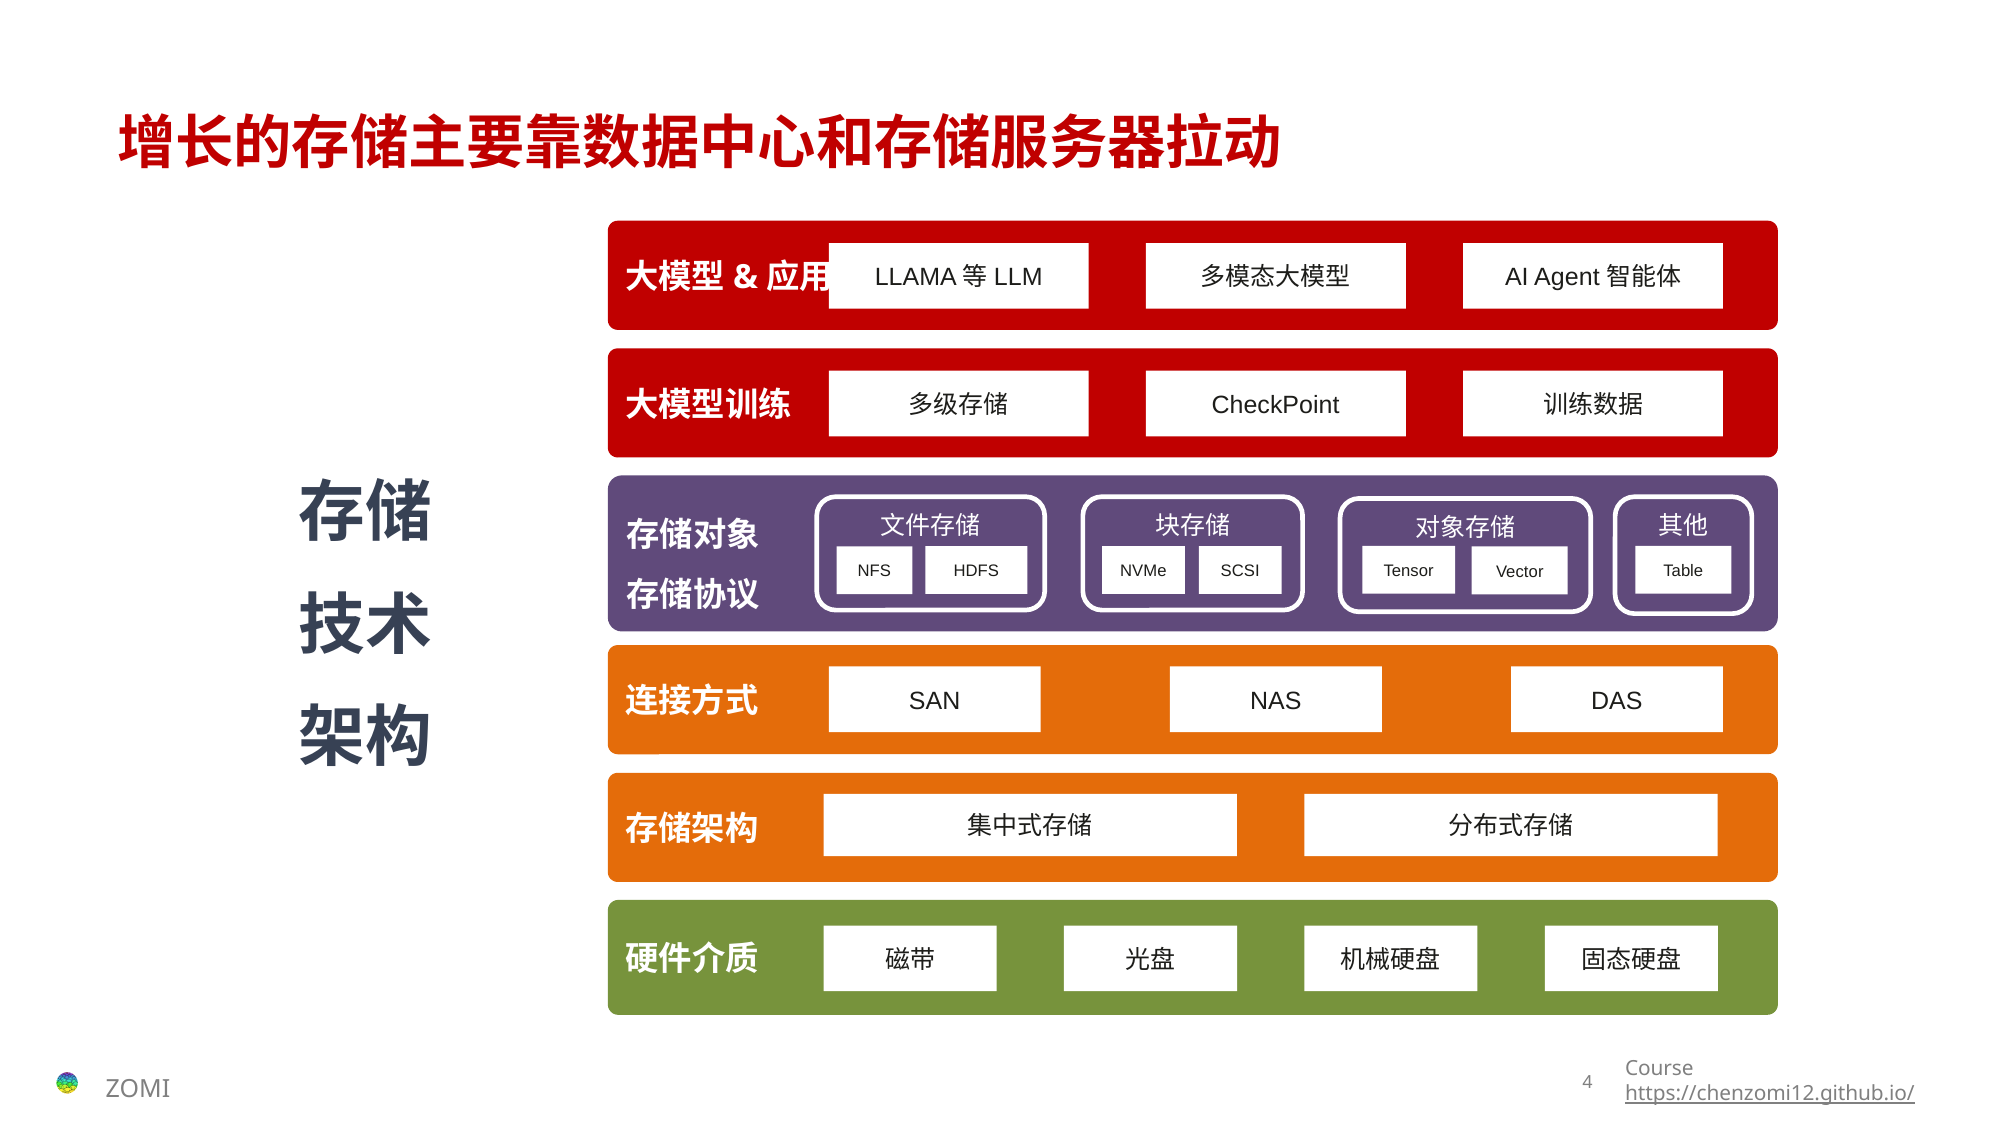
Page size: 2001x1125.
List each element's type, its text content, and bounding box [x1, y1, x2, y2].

text_box 分布式存储 [1302, 792, 1720, 858]
text_box 机械硬盘 [1302, 923, 1479, 993]
text_box 存储架构 [605, 770, 1781, 885]
text_box SCSI [1197, 544, 1284, 596]
text_box NFS [834, 544, 914, 596]
text_box Tensor [1360, 544, 1457, 596]
text_box 对象存储 [1337, 496, 1593, 614]
text_box NAS [1168, 664, 1384, 734]
text_box 多级存储 [827, 369, 1091, 438]
text_box 大模型训练 [605, 346, 1781, 460]
text_box 大模型&应用 [605, 218, 1781, 332]
text_box Vector [1470, 544, 1570, 596]
text_box 连接方式 [605, 642, 1781, 757]
text_box 硬件介质 [605, 897, 1781, 1017]
text_box 光盘 [1062, 923, 1239, 993]
title 增长的存储主要靠数据中心和存储服务器拉动 [102, 91, 1901, 189]
text_box 磁带 [821, 923, 999, 993]
text_box SAN [827, 664, 1043, 734]
text_box 集中式存储 [821, 792, 1239, 858]
picture [57, 1073, 77, 1093]
text_box 固态硬盘 [1543, 923, 1720, 993]
text_box HDFS [923, 544, 1030, 596]
text_box 文件存储 [814, 494, 1047, 613]
text_box LLAMA等LLM [827, 241, 1091, 311]
text_box CheckPoint [1144, 369, 1408, 438]
text_box Table [1633, 544, 1733, 596]
text_box 其他 [1612, 494, 1754, 616]
text_box AI Agent智能体 [1461, 241, 1725, 311]
text_box 块存储 [1080, 494, 1305, 613]
text_box DAS [1509, 664, 1725, 734]
text_box 训练数据 [1461, 369, 1725, 438]
text_box NVMe [1100, 544, 1187, 596]
text_box 存储对象 存储协议 [605, 473, 1781, 634]
list 存储 技术 架构 [184, 429, 548, 799]
text_box 多模态大模型 [1144, 241, 1408, 311]
